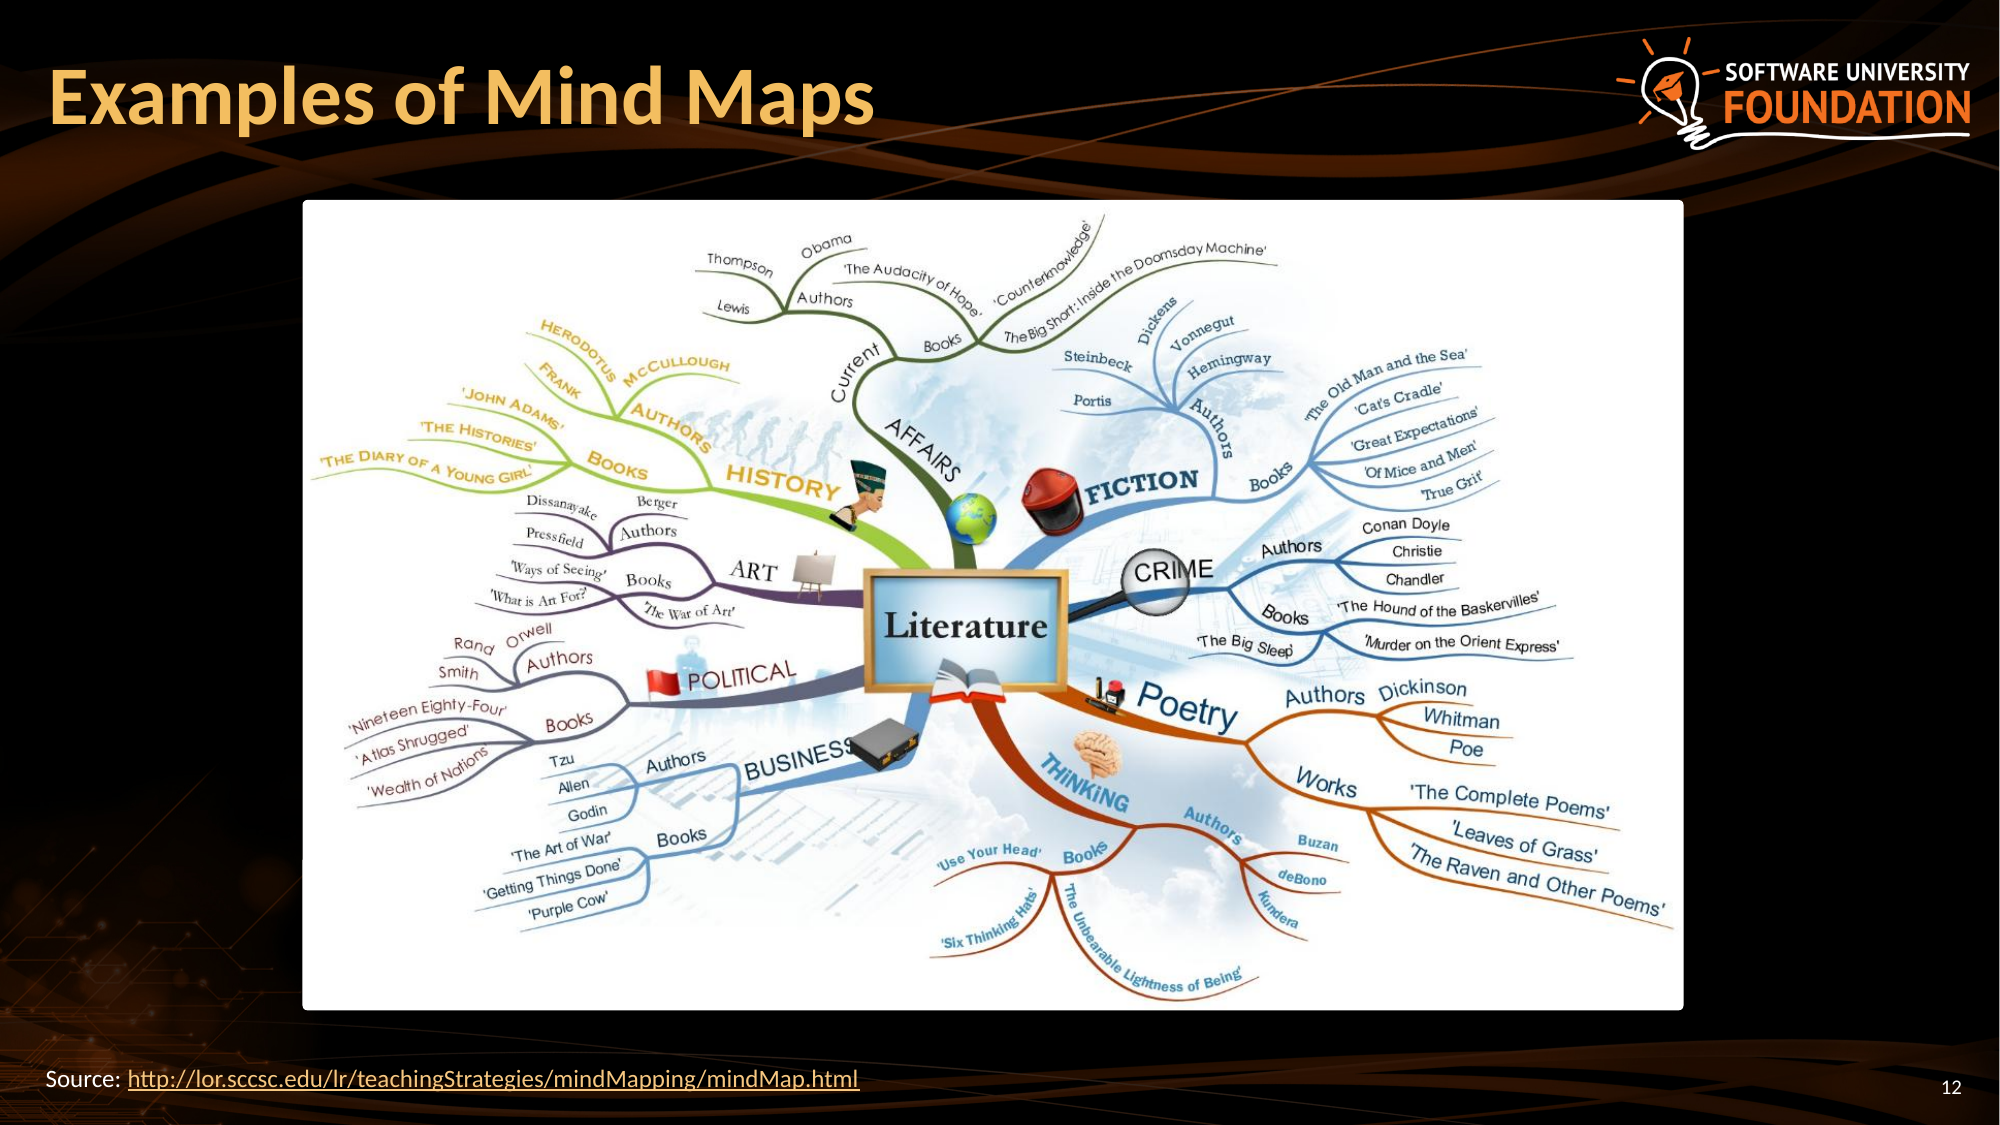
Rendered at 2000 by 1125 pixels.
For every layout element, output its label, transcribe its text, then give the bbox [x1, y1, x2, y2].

slide_number 12 [1897, 1070, 1968, 1103]
picture [0, 0, 2000, 1125]
text_box Source: http://lor.sccsc.edu/lr/teachingStrategies/mindMapping/mindMap.html [30, 1055, 1406, 1100]
title Examples of Mind Maps [30, 6, 1602, 189]
